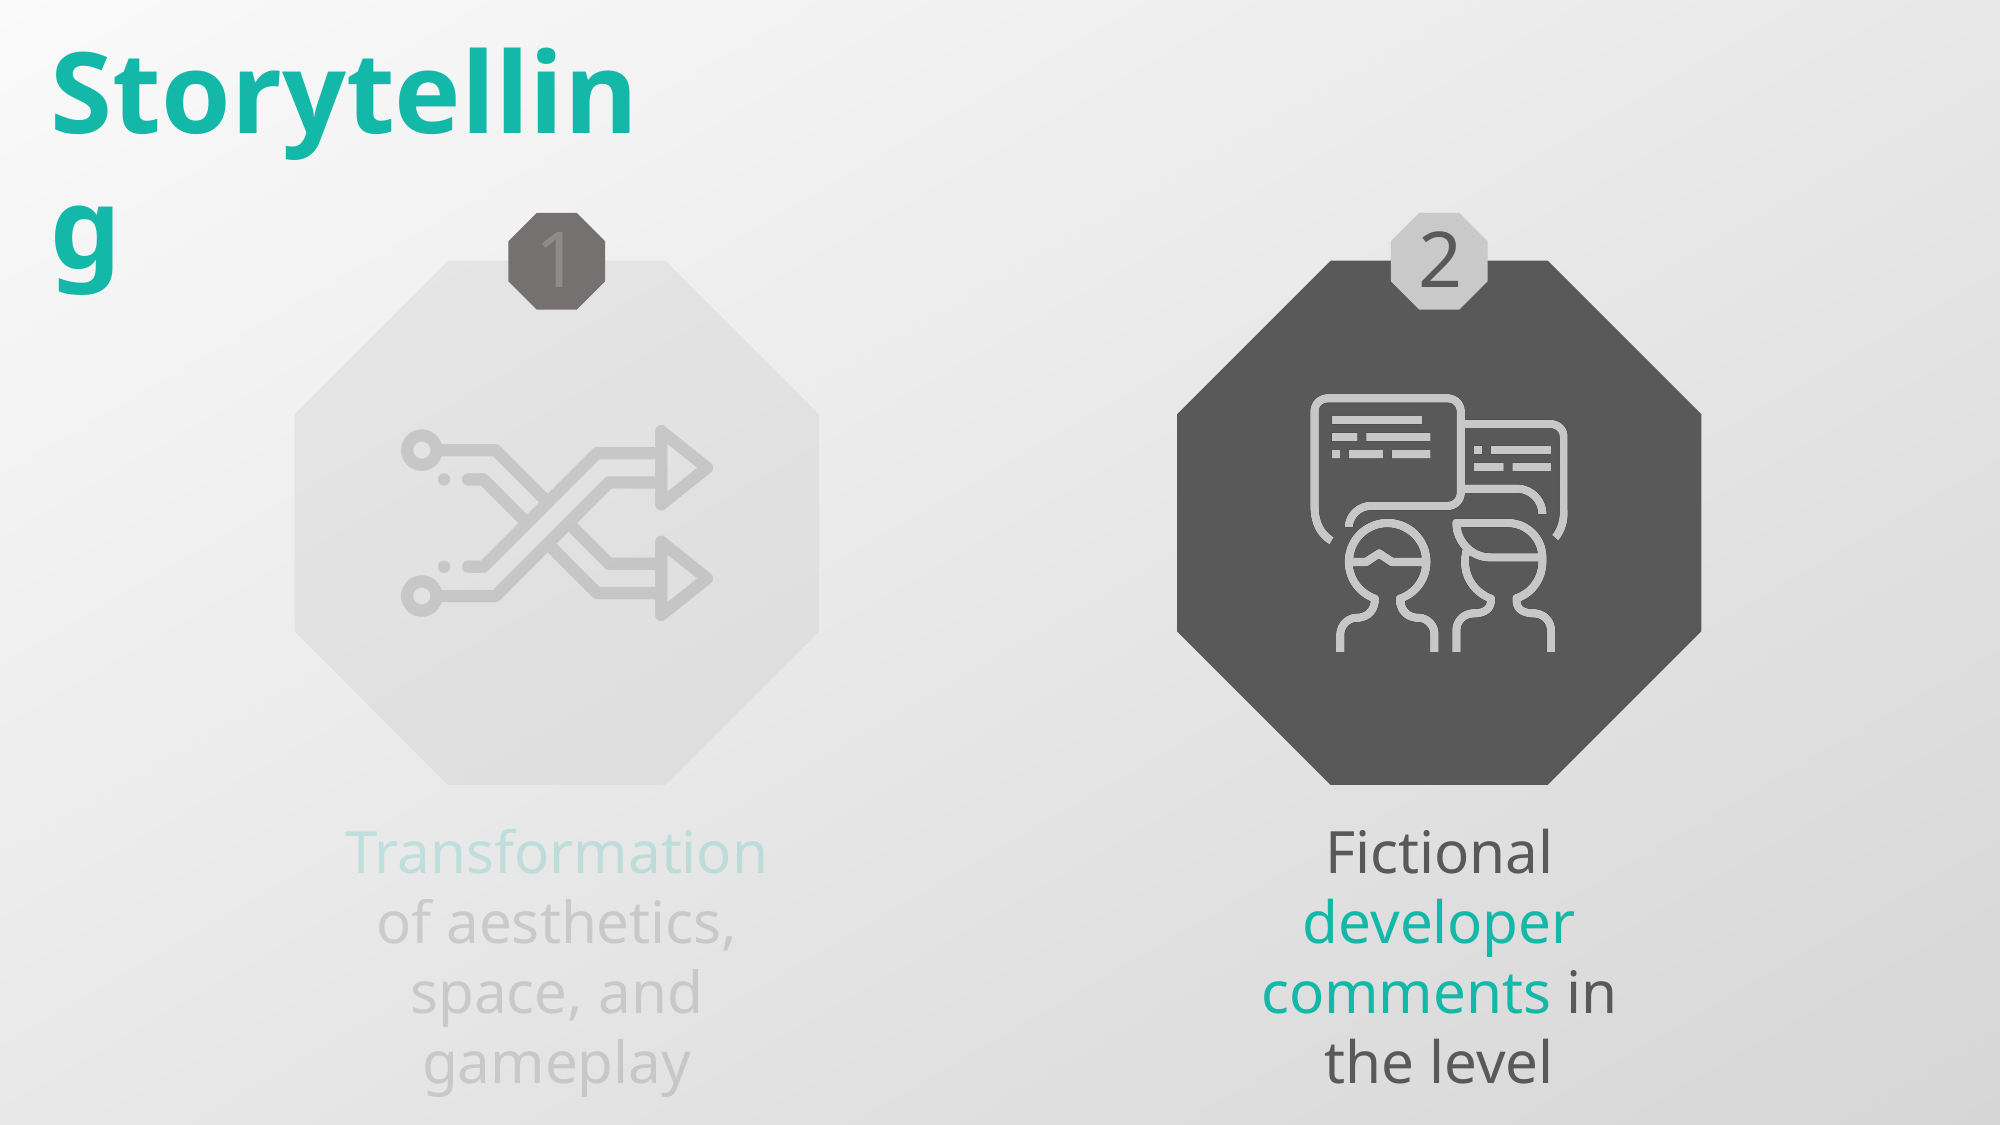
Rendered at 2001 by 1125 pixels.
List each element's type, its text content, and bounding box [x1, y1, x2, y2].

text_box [1177, 203, 1702, 1036]
text_box Storytelling [36, 13, 682, 299]
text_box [294, 203, 819, 1036]
